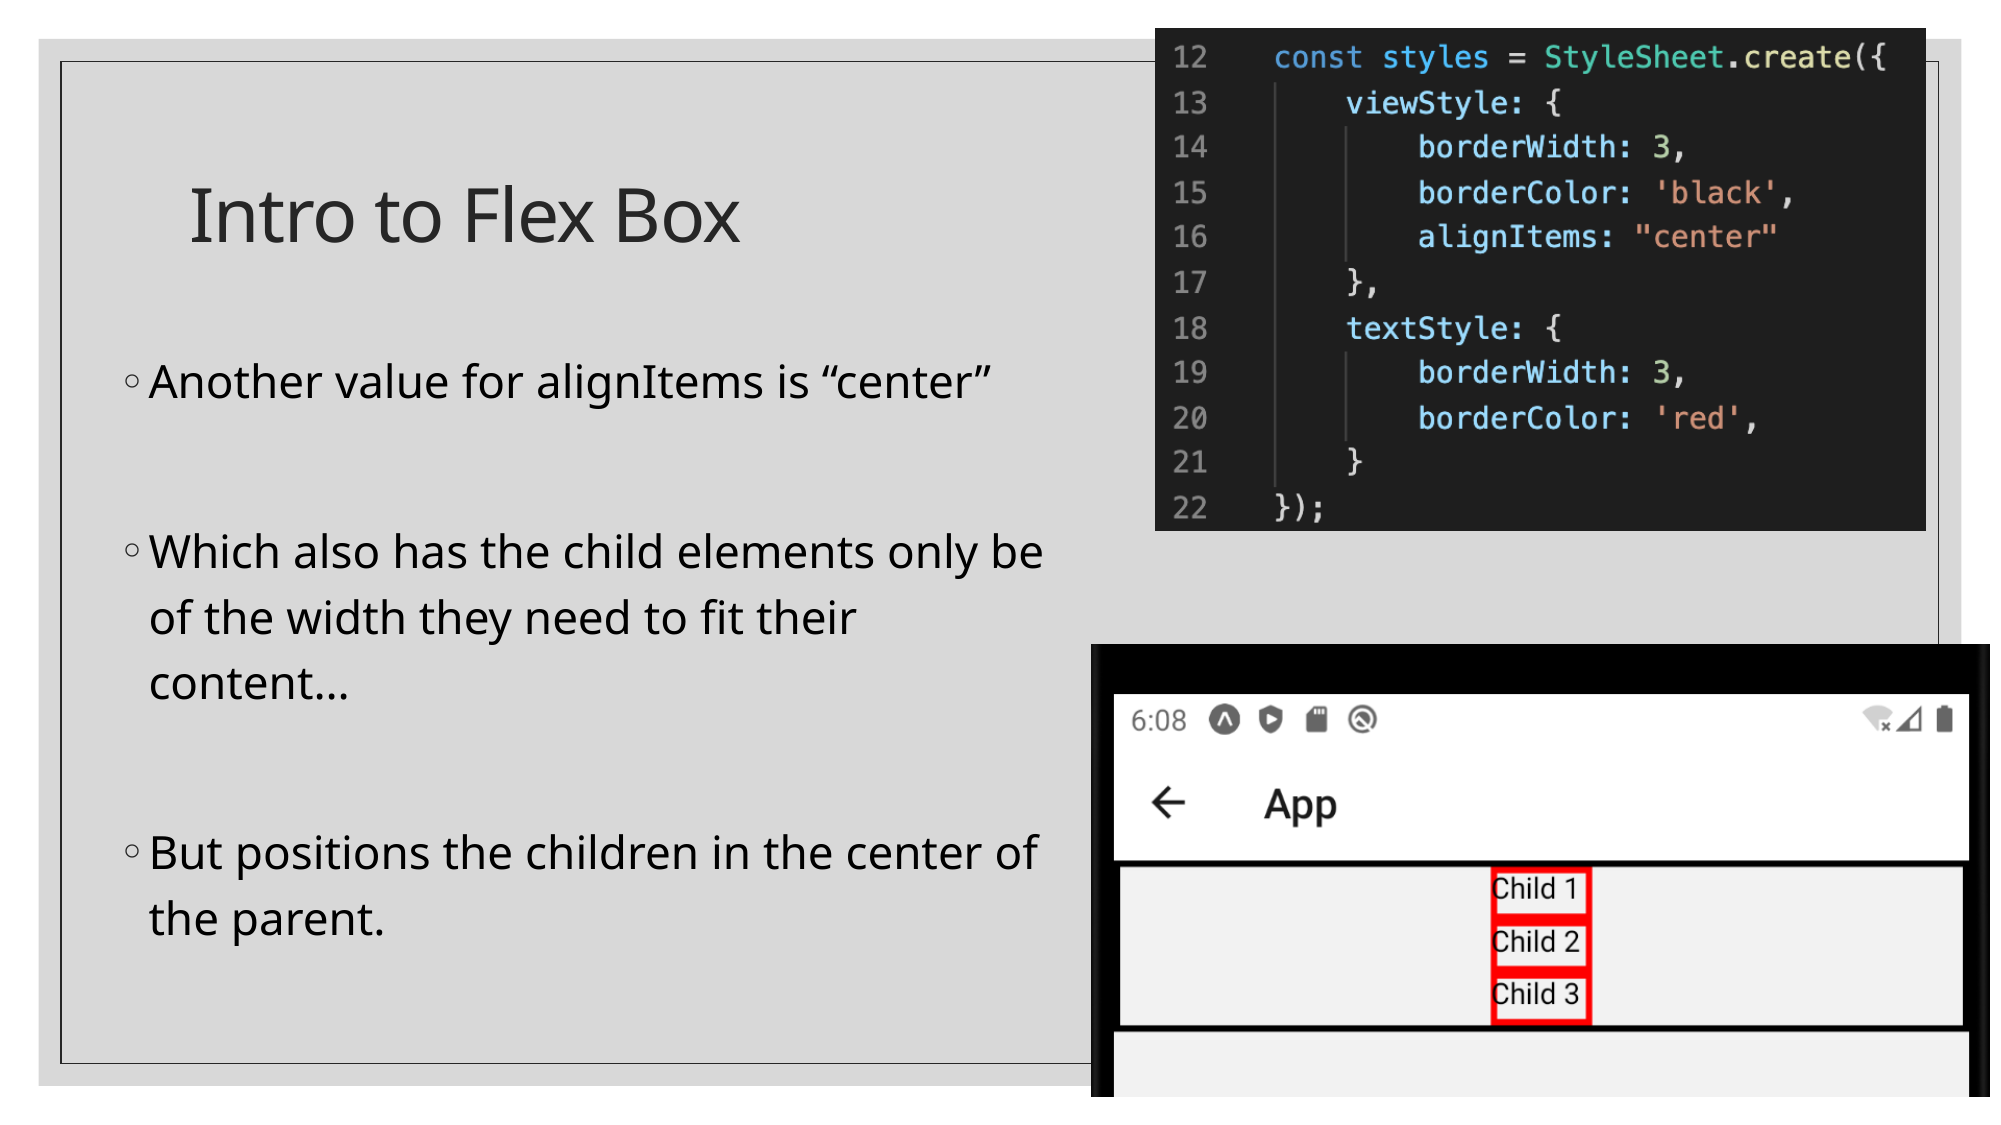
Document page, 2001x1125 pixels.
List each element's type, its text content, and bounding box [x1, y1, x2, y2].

title Intro to Flex Box [174, 105, 1149, 331]
picture [1091, 644, 1990, 1097]
list Another value for alignItems is “center” Which also has the child elements only be of the width they need to fit their content… But positions the children in the center of the parent. [103, 334, 1078, 1075]
picture [1155, 28, 1926, 531]
